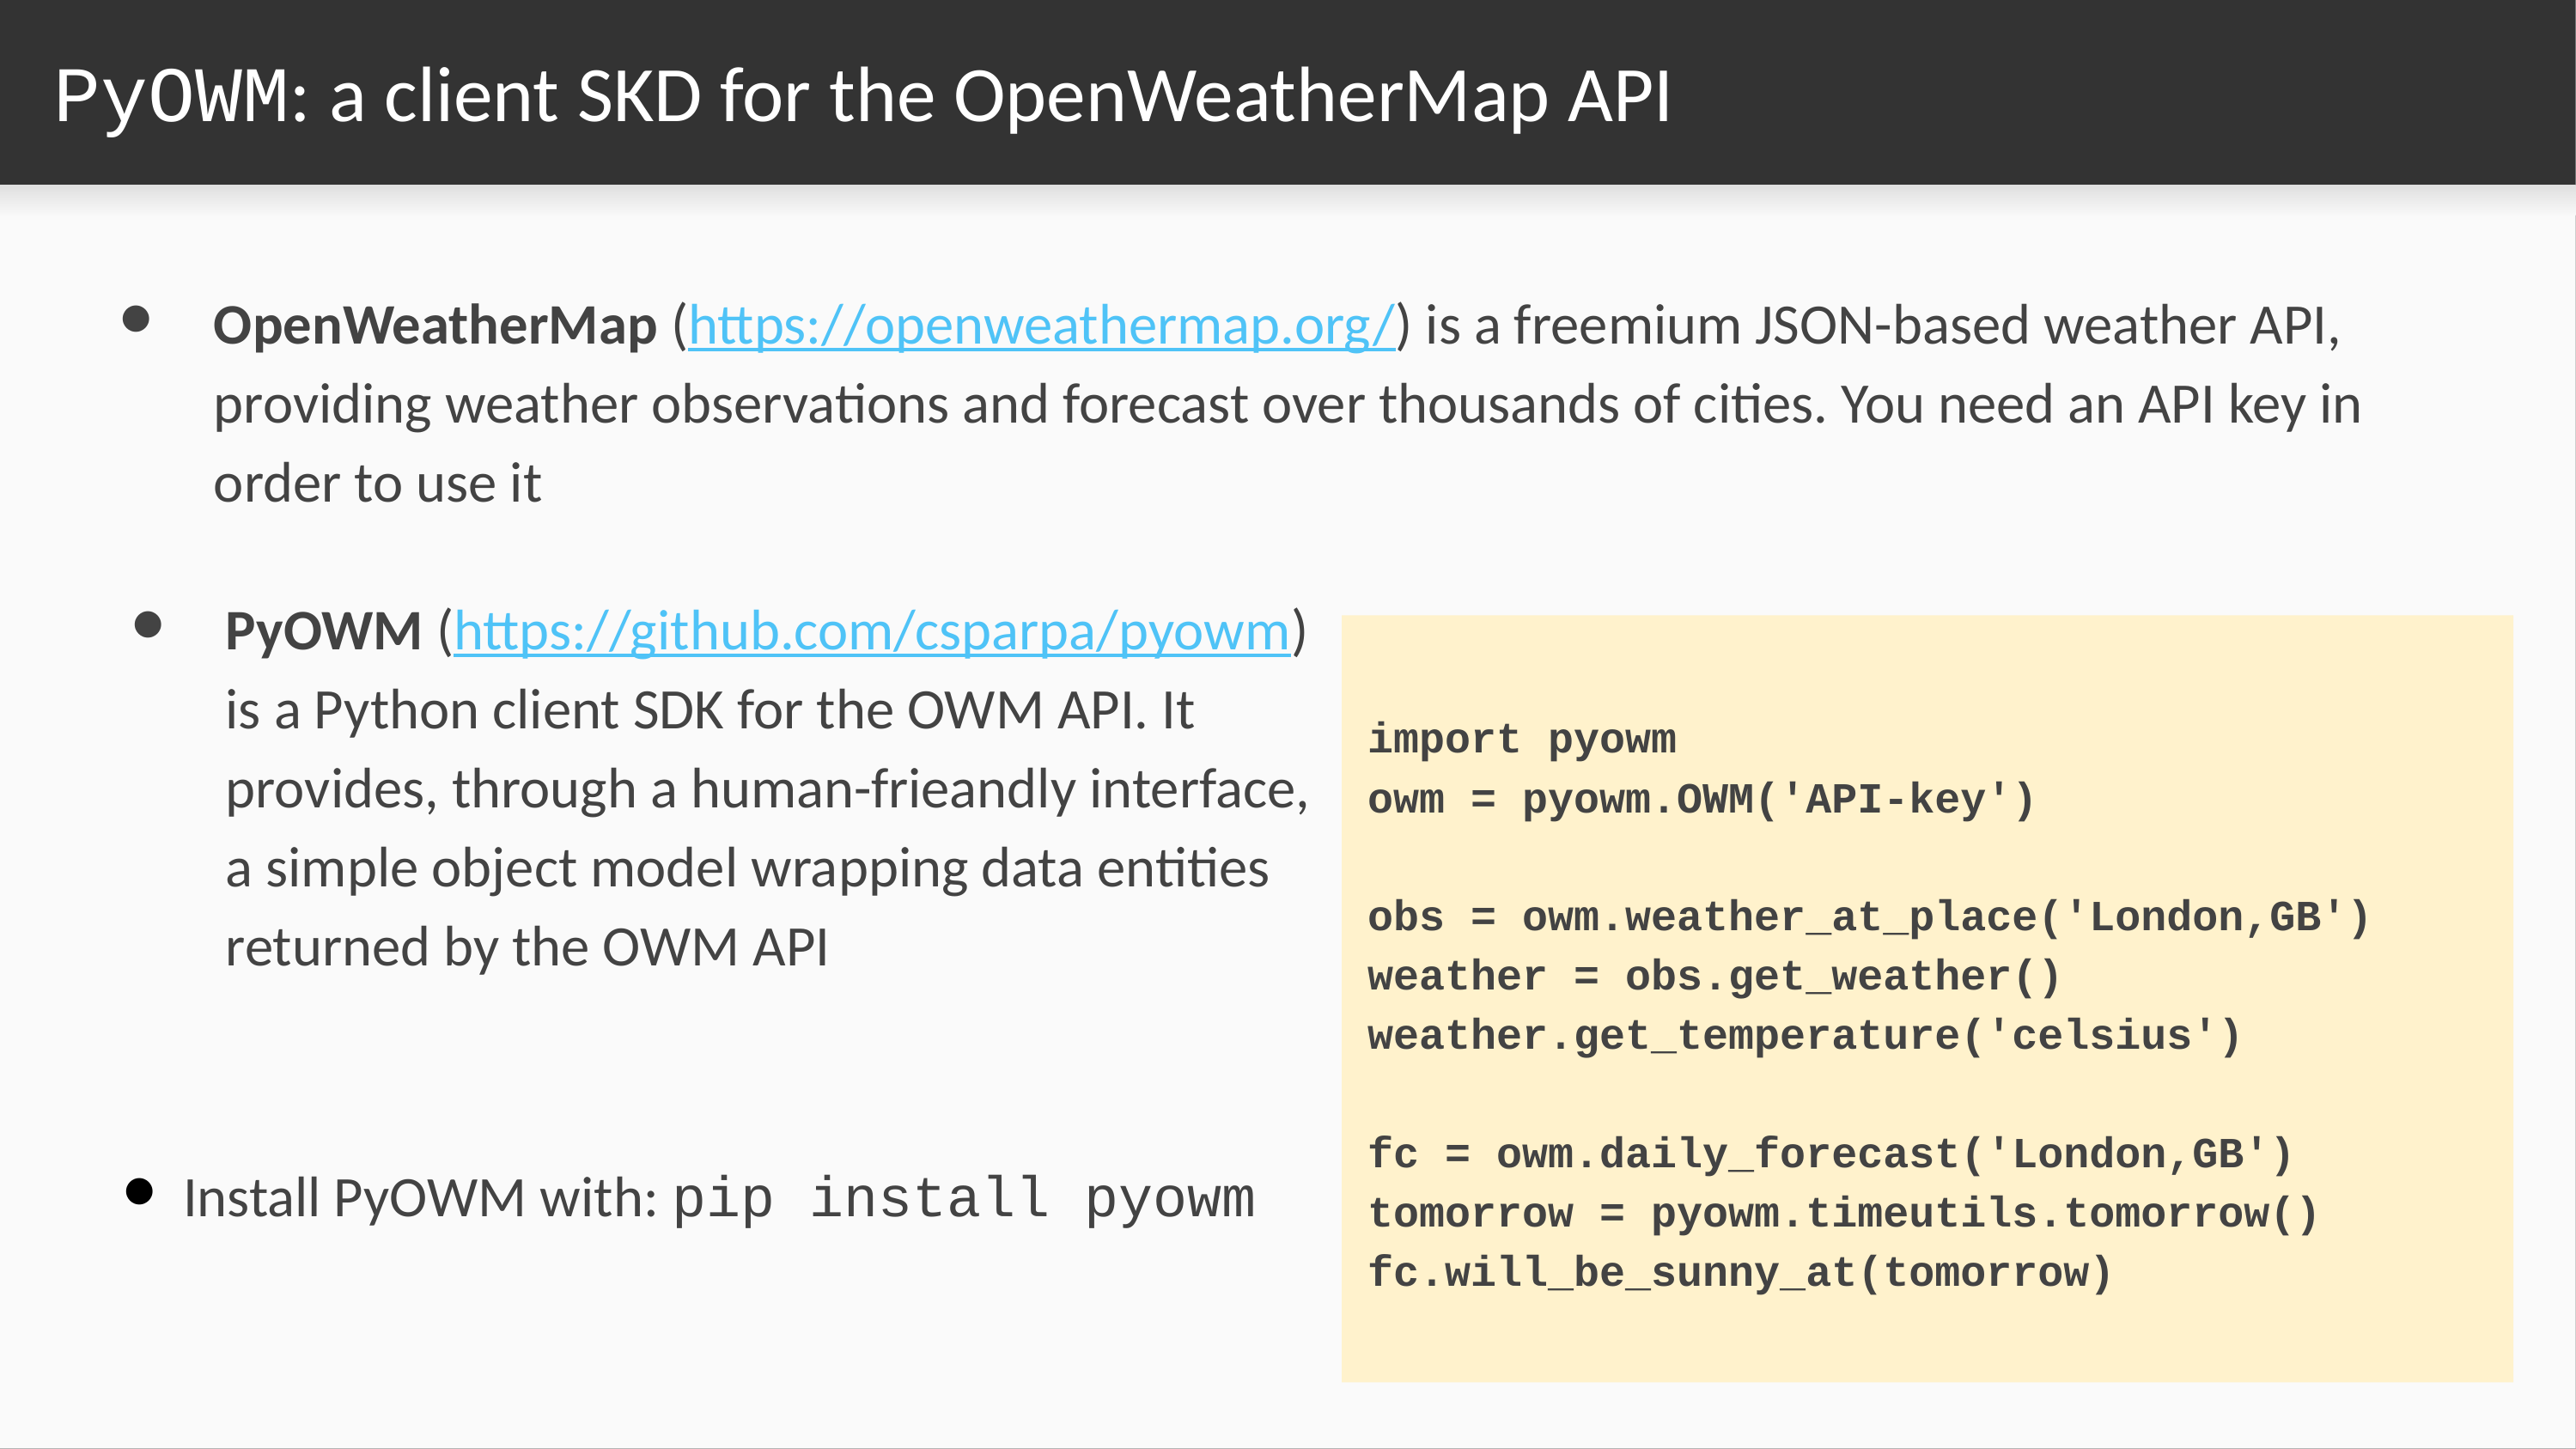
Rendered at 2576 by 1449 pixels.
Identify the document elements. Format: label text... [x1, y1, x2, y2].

text_box PyOWM (https://github.com/csparpa/pyowm) is a Python client SDK for the OWM API. It provides, through a human-frieandly interface, a simple object model wrapping data entities returned by the OWM API [83, 569, 1343, 1150]
text_box Install PyOWM with: pip install pyowm [106, 1085, 1342, 1293]
title PyOWM: a client SKD for the OpenWeatherMap API [27, 4, 2514, 175]
list OpenWeatherMap (https://openweathermap.org/) is a freemium JSON-based weather API, providing weather observations and forecast over thousands of cities. You need an API key in order to use it [59, 250, 2514, 509]
text_box import pyowm owm = pyowm.OWM('API-key') obs = owm.weather_at_place('London,GB') weather = obs.get_weather() weather.get_temperature('celsius') fc = owm.daily_forecast('London,GB') tomorrow = pyowm.timeutils.tomorrow() fc.will_be_sunny_at(tomorrow) [1342, 615, 2514, 1383]
